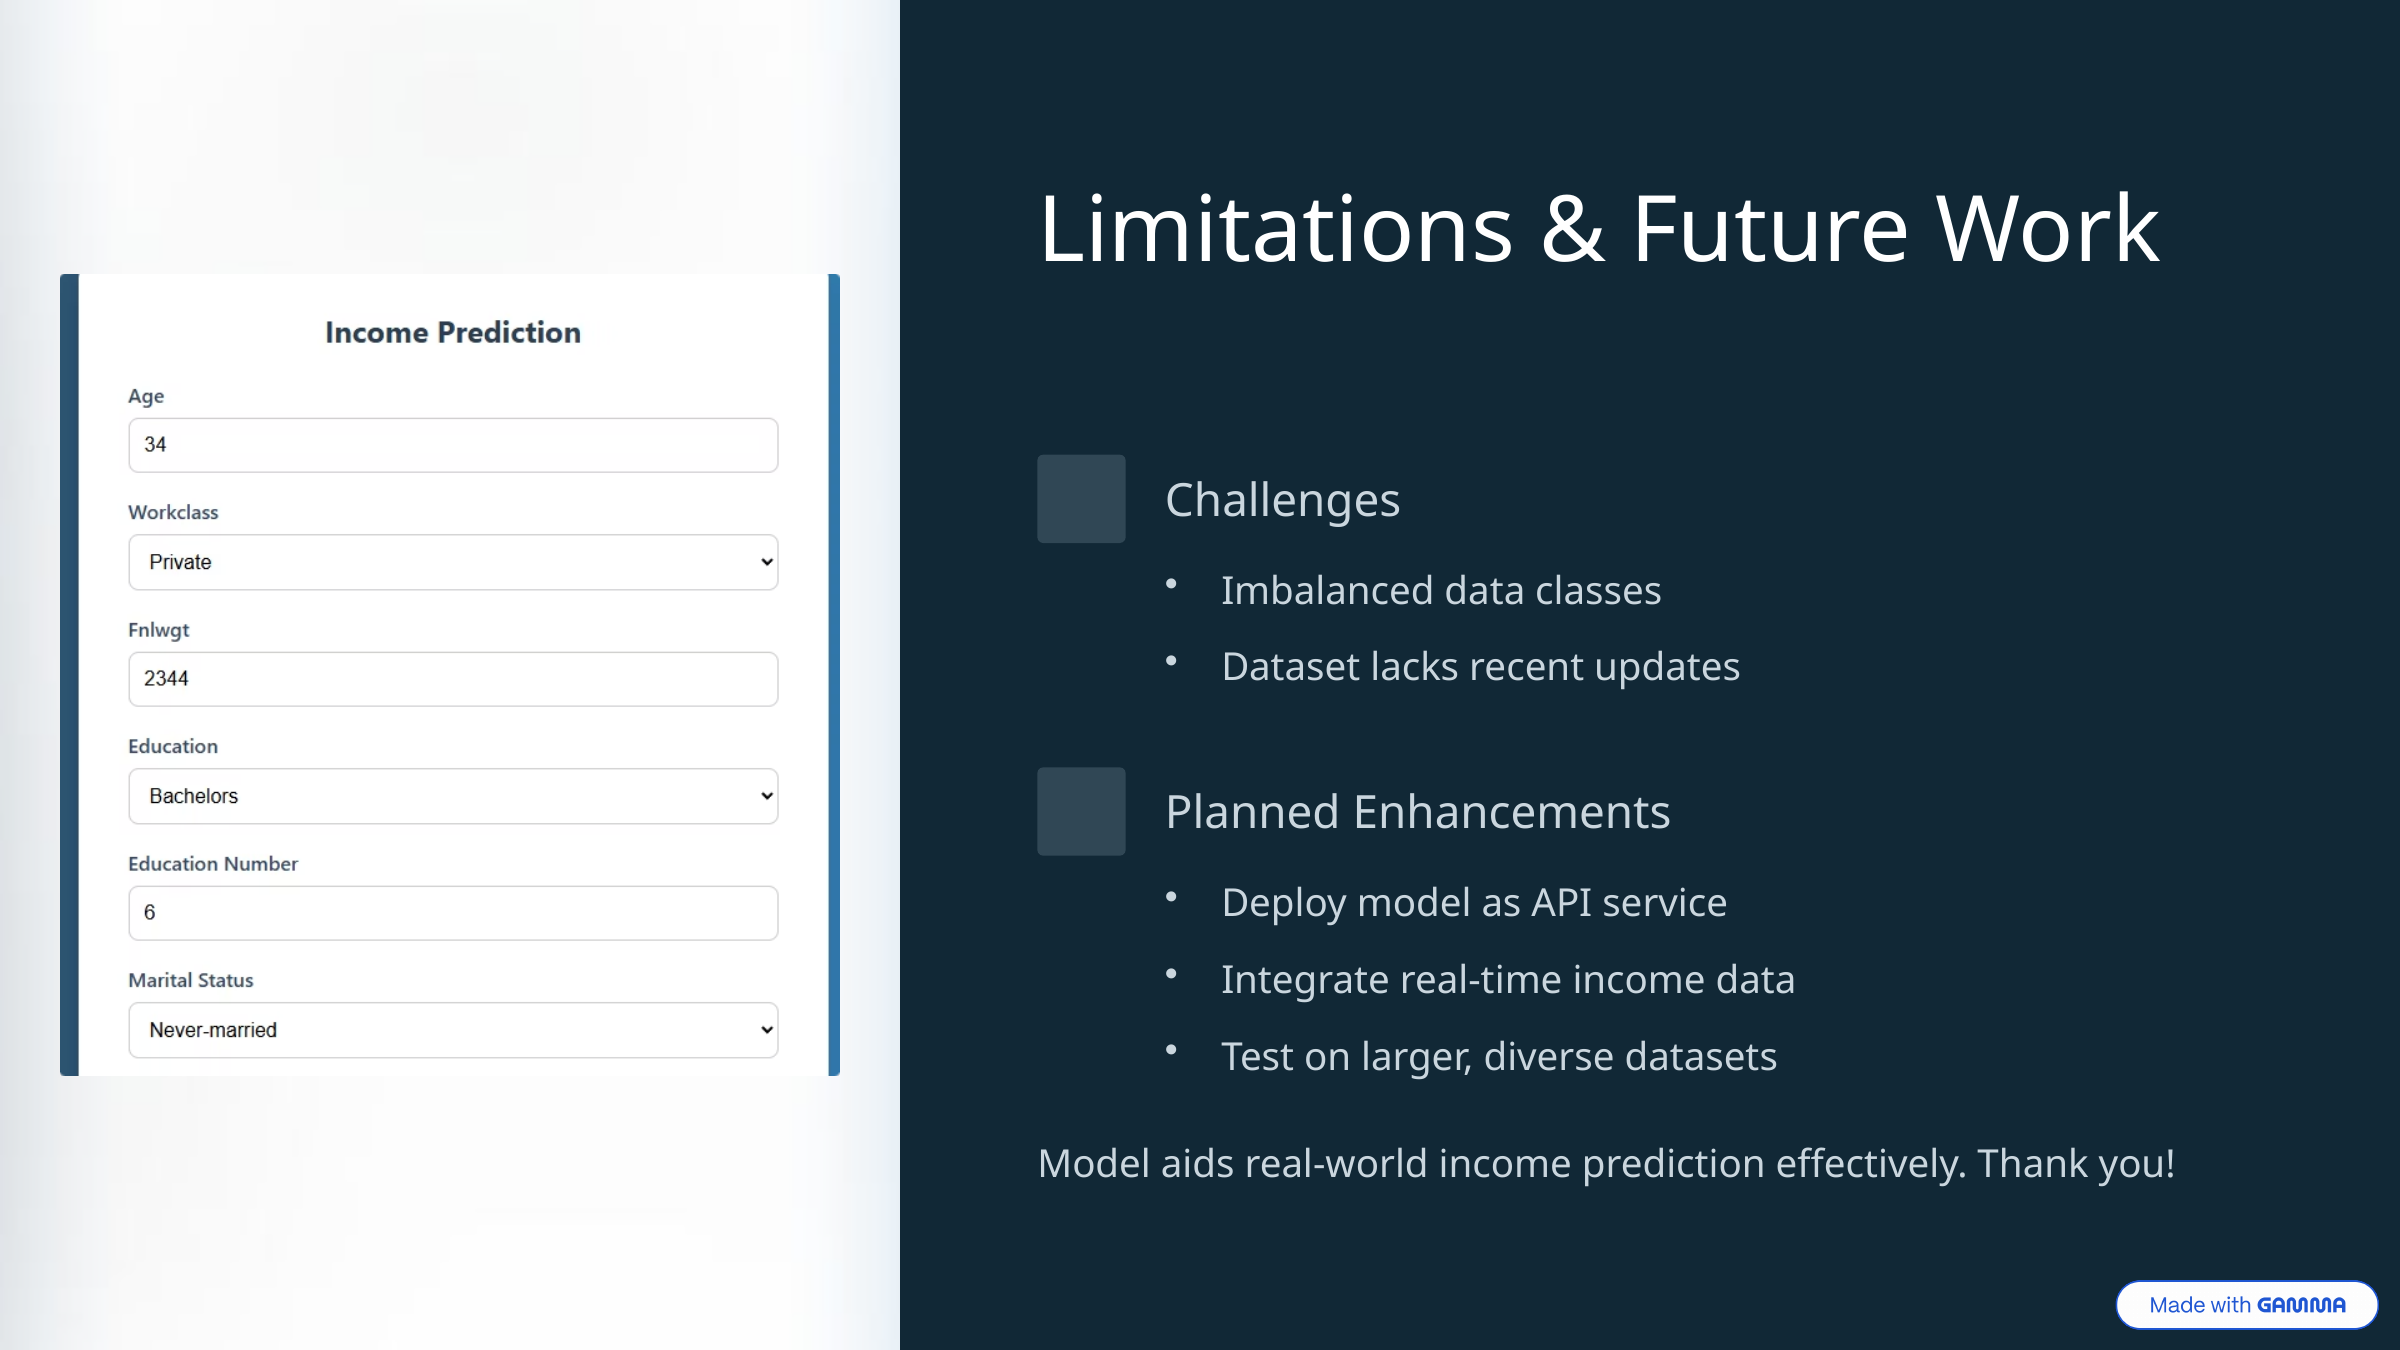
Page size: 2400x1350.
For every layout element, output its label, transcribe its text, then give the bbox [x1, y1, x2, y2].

text_box Test on larger, diverse datasets [1165, 1015, 2263, 1079]
text_box Deploy model as API service [1165, 862, 2263, 925]
text_box Limitations & Future Work [1037, 164, 2263, 396]
picture [2106, 1271, 2389, 1339]
picture [0, 0, 900, 1350]
text_box Dataset lacks recent updates [1165, 625, 2263, 689]
text_box Planned Enhancements [1164, 780, 1818, 839]
text_box Integrate real-time income data [1165, 938, 2263, 1002]
text_box Challenges [1165, 468, 1627, 526]
text_box Model aids real-world income prediction effectively. Thank you! [1037, 1122, 2263, 1186]
text_box Imbalanced data classes [1165, 549, 2263, 613]
text_box [1037, 454, 1126, 544]
text_box [1037, 767, 1126, 856]
